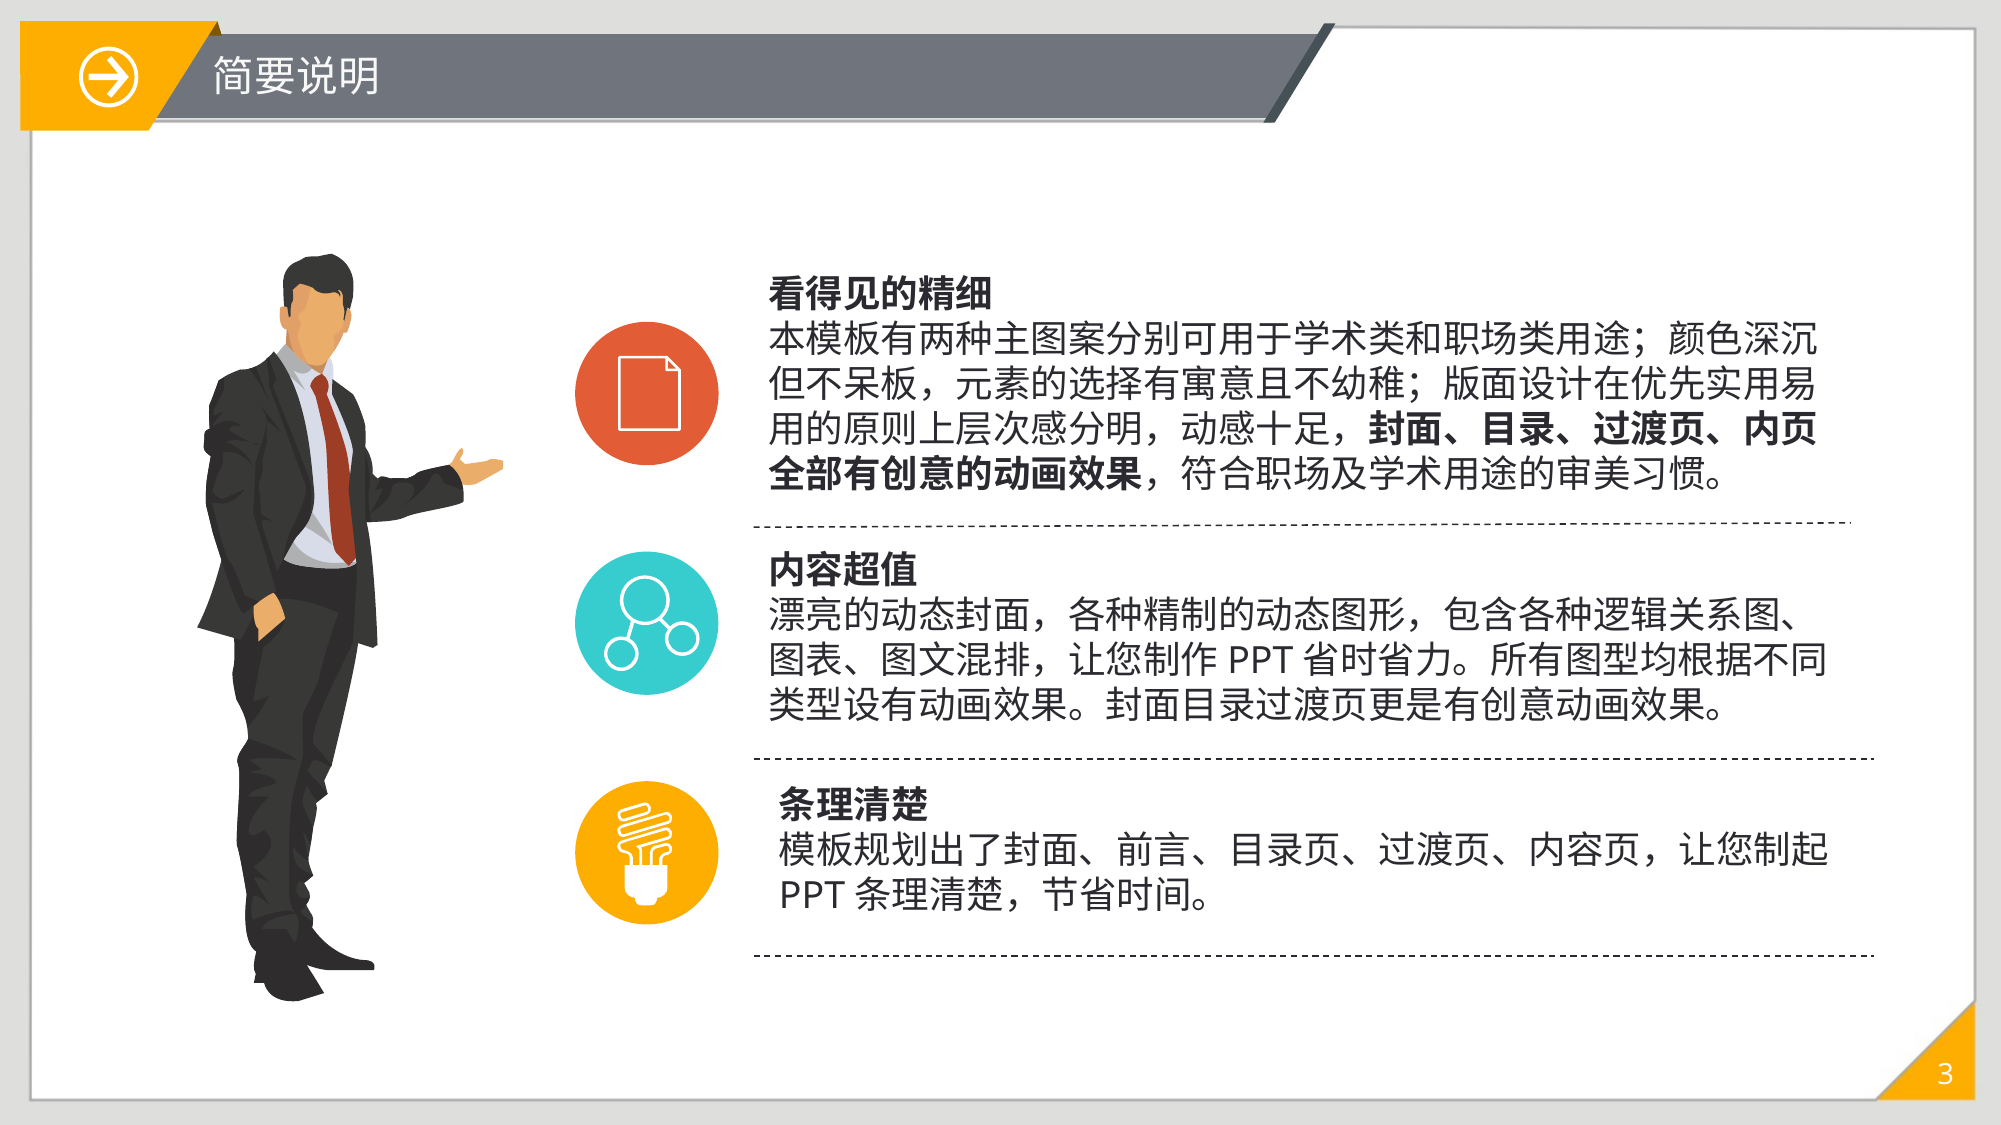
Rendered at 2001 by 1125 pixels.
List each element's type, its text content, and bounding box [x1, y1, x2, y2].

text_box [196, 253, 504, 1005]
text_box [574, 321, 719, 466]
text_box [574, 551, 719, 696]
text_box 内容超值 漂亮的动态封面，各种精制的动态图形，包含各种逻辑关系图、图表、图文混排，让您制作PPT省时省力。所有图型均根据不同类型设有动画效果。封面目录过渡页更是有创意动画效果。 [753, 538, 1851, 734]
picture [0, 0, 2001, 1125]
text_box 看得见的精细 本模板有两种主图案分别可用于学术类和职场类用途；颜色深沉但不呆板，元素的选择有寓意且不幼稚；版面设计在优先实用易用的原则上层次感分明，动感十足，封面、目录、过渡页、内页全部有创意的动画效果，符合职场及学术用途的审美习惯。 [753, 262, 1851, 503]
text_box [753, 522, 1852, 528]
text_box 简要说明 [198, 42, 395, 108]
text_box [79, 46, 139, 108]
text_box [574, 780, 719, 925]
text_box 条理清楚 模板规划出了封面、前言、目录页、过渡页、内容页，让您制起PPT条理清楚，节省时间。 [764, 773, 1851, 924]
